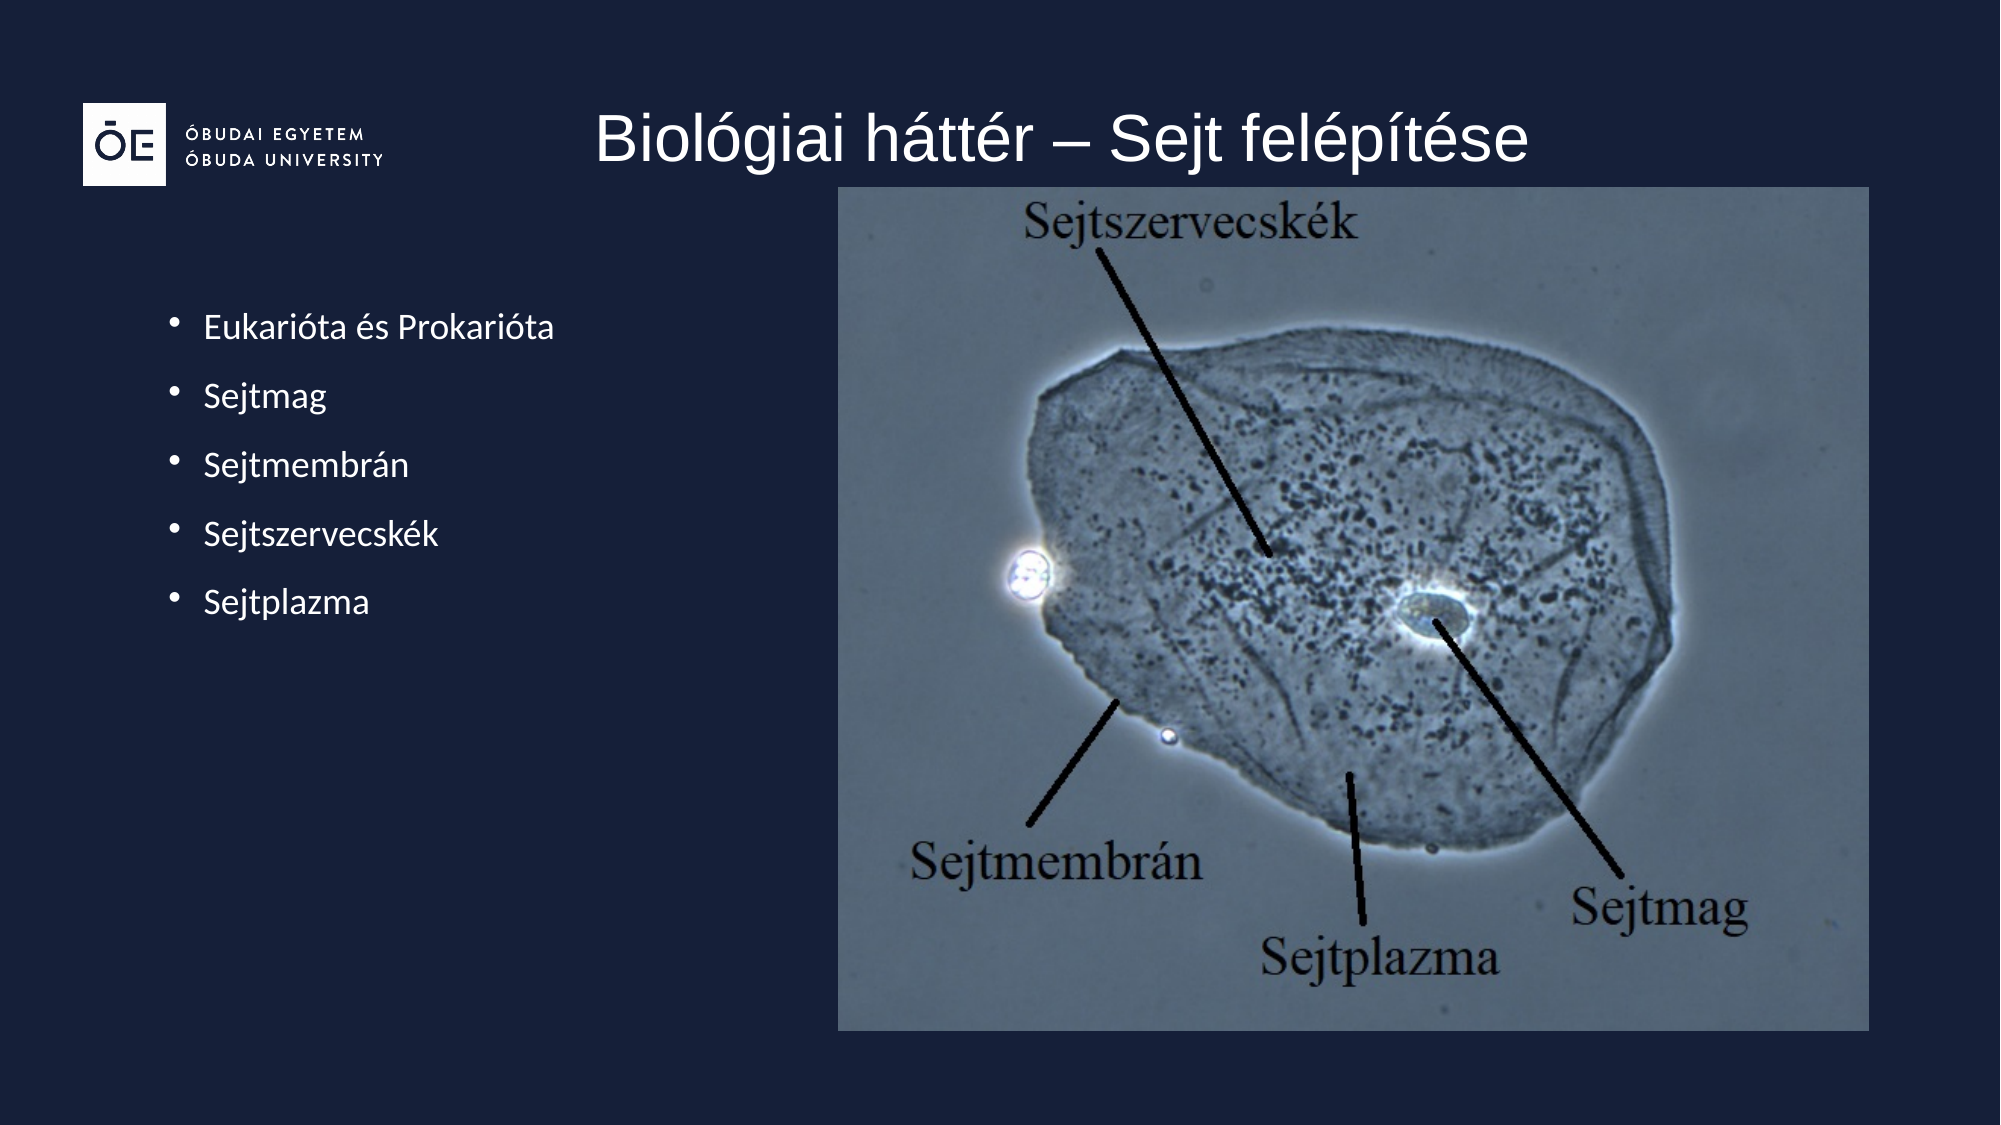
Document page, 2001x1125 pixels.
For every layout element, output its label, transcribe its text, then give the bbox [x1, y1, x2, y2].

picture [838, 186, 1869, 1031]
text_box Biológiai háttér – Sejt felépítése [436, 94, 1689, 175]
text_box Eukarióta és Prokarióta Sejtmag Sejtmembrán Sejtszervecskék Sejtplazma [153, 295, 833, 630]
